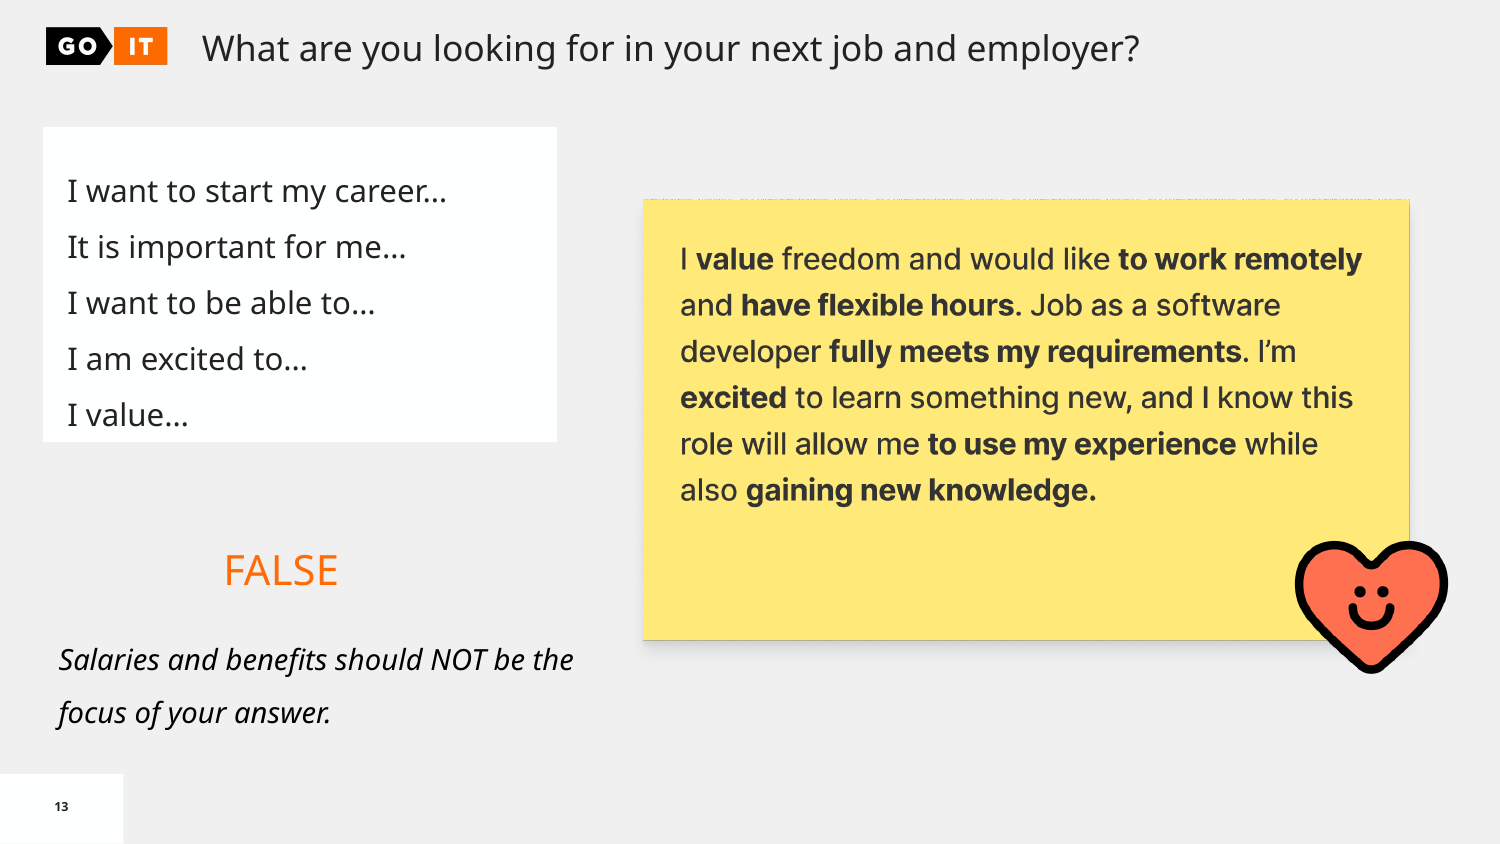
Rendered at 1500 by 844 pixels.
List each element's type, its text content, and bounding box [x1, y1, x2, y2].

text_box Salaries and benefits should NOT be the focus of your answer. [43, 609, 608, 744]
text_box FALSE [208, 528, 392, 609]
text_box What are you looking for in your next job and employer? [186, 10, 1314, 84]
picture [627, 195, 1462, 694]
text_box I want to start my career… It is important for me… I want to be able to… I am excited to… I value… [52, 137, 628, 448]
text_box [43, 128, 557, 442]
picture [46, 27, 168, 65]
